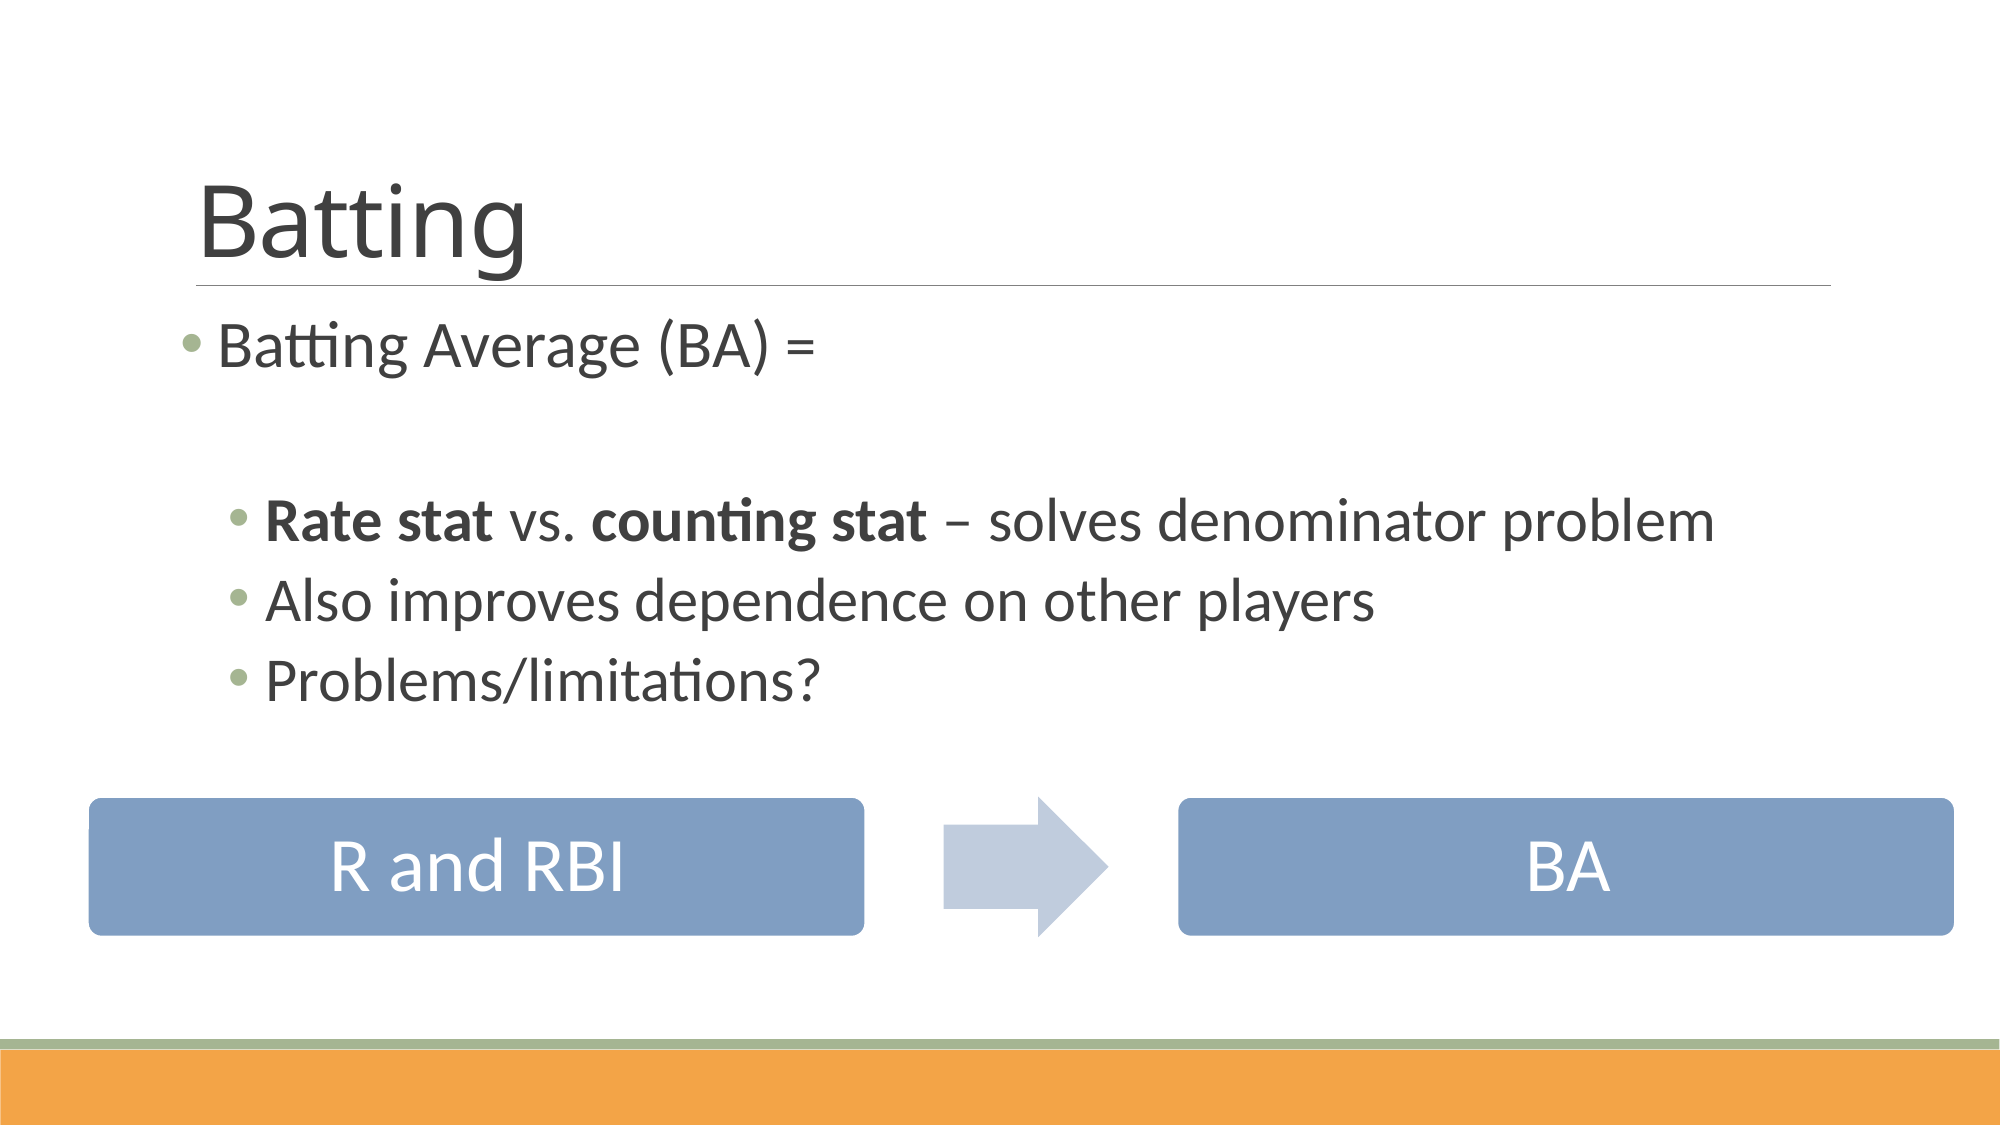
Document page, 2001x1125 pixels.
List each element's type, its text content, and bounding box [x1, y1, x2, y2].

title Batting [180, 47, 1830, 285]
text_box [86, 796, 1957, 938]
